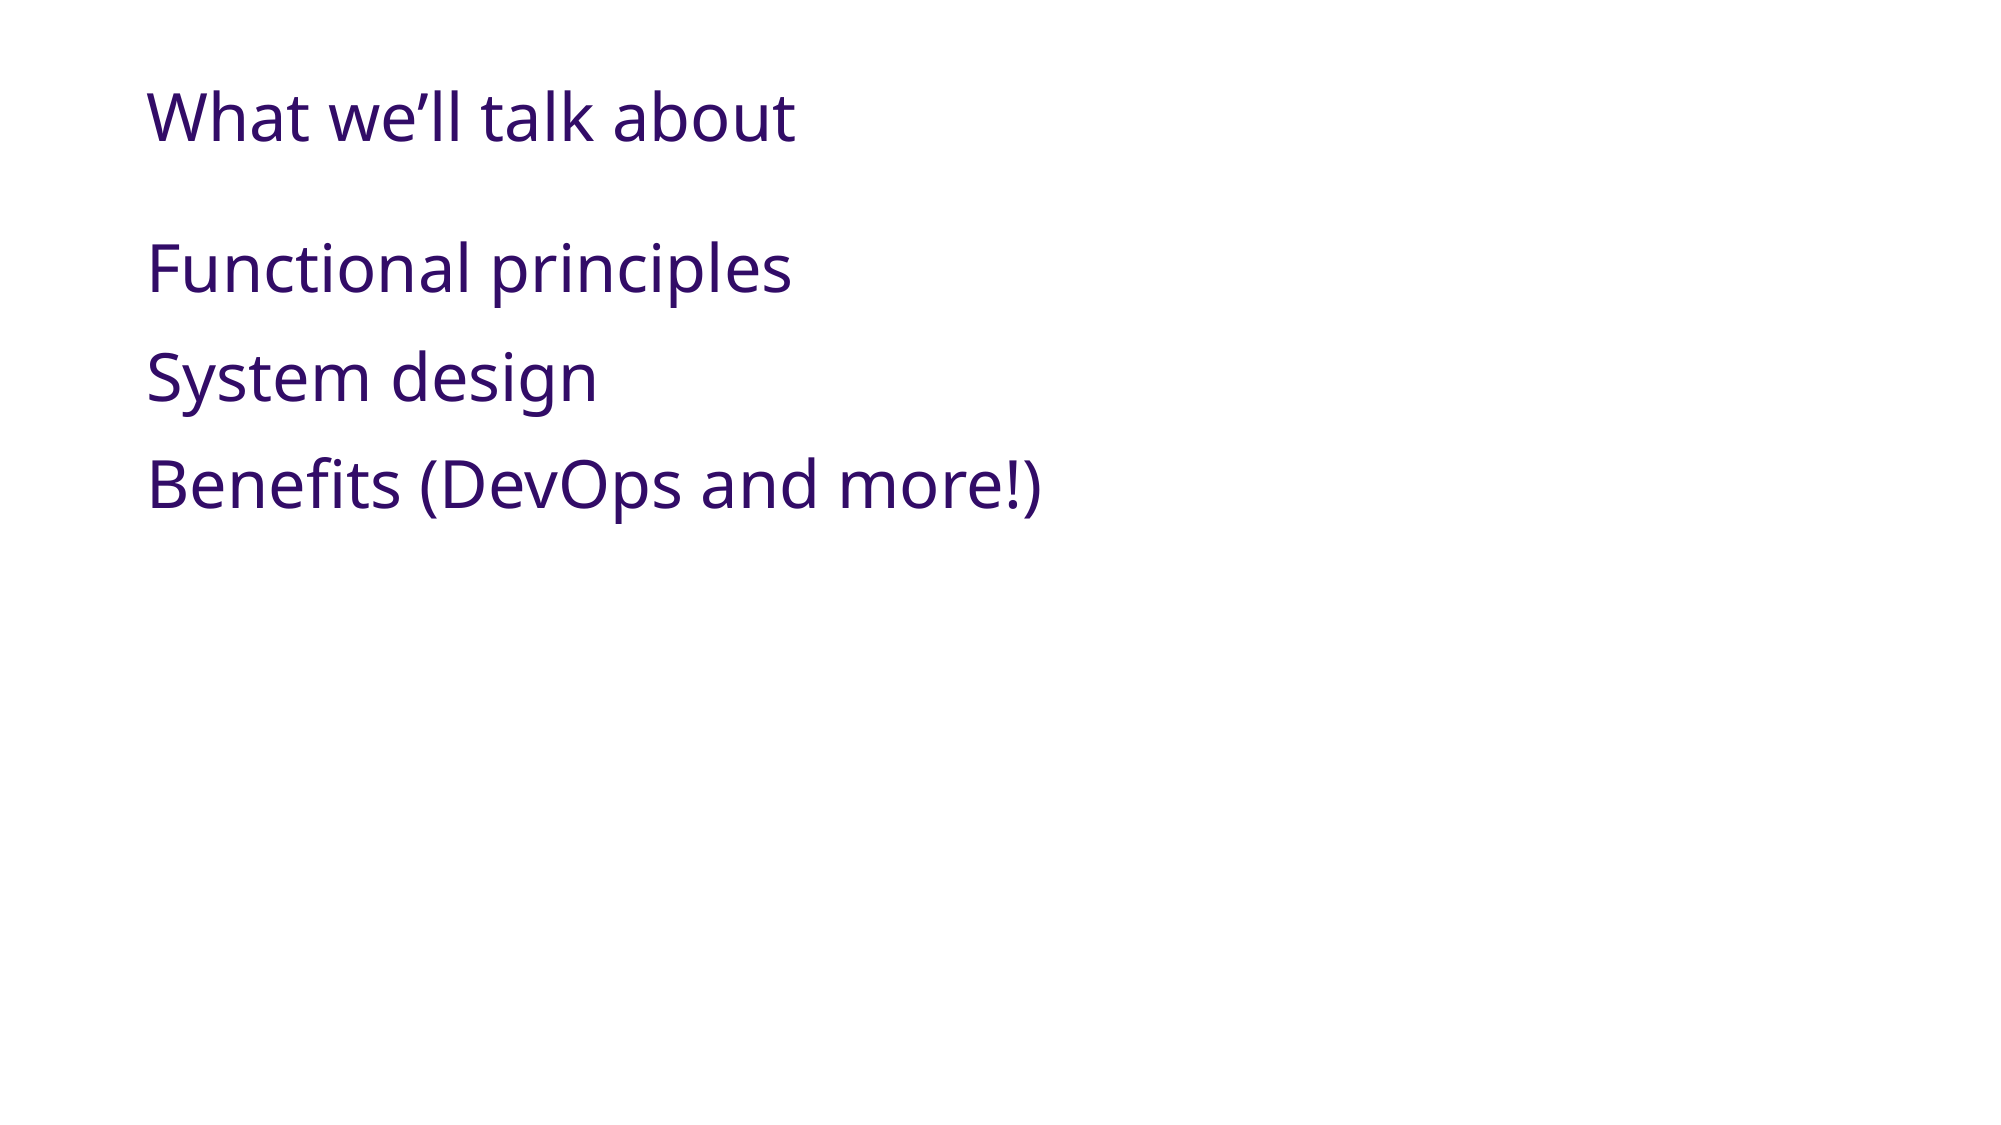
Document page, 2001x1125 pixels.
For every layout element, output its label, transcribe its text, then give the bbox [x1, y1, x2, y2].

list Functional principles System design Benefits (DevOps and more!) [95, 235, 1904, 476]
title What we’ll talk about [96, 75, 1904, 166]
